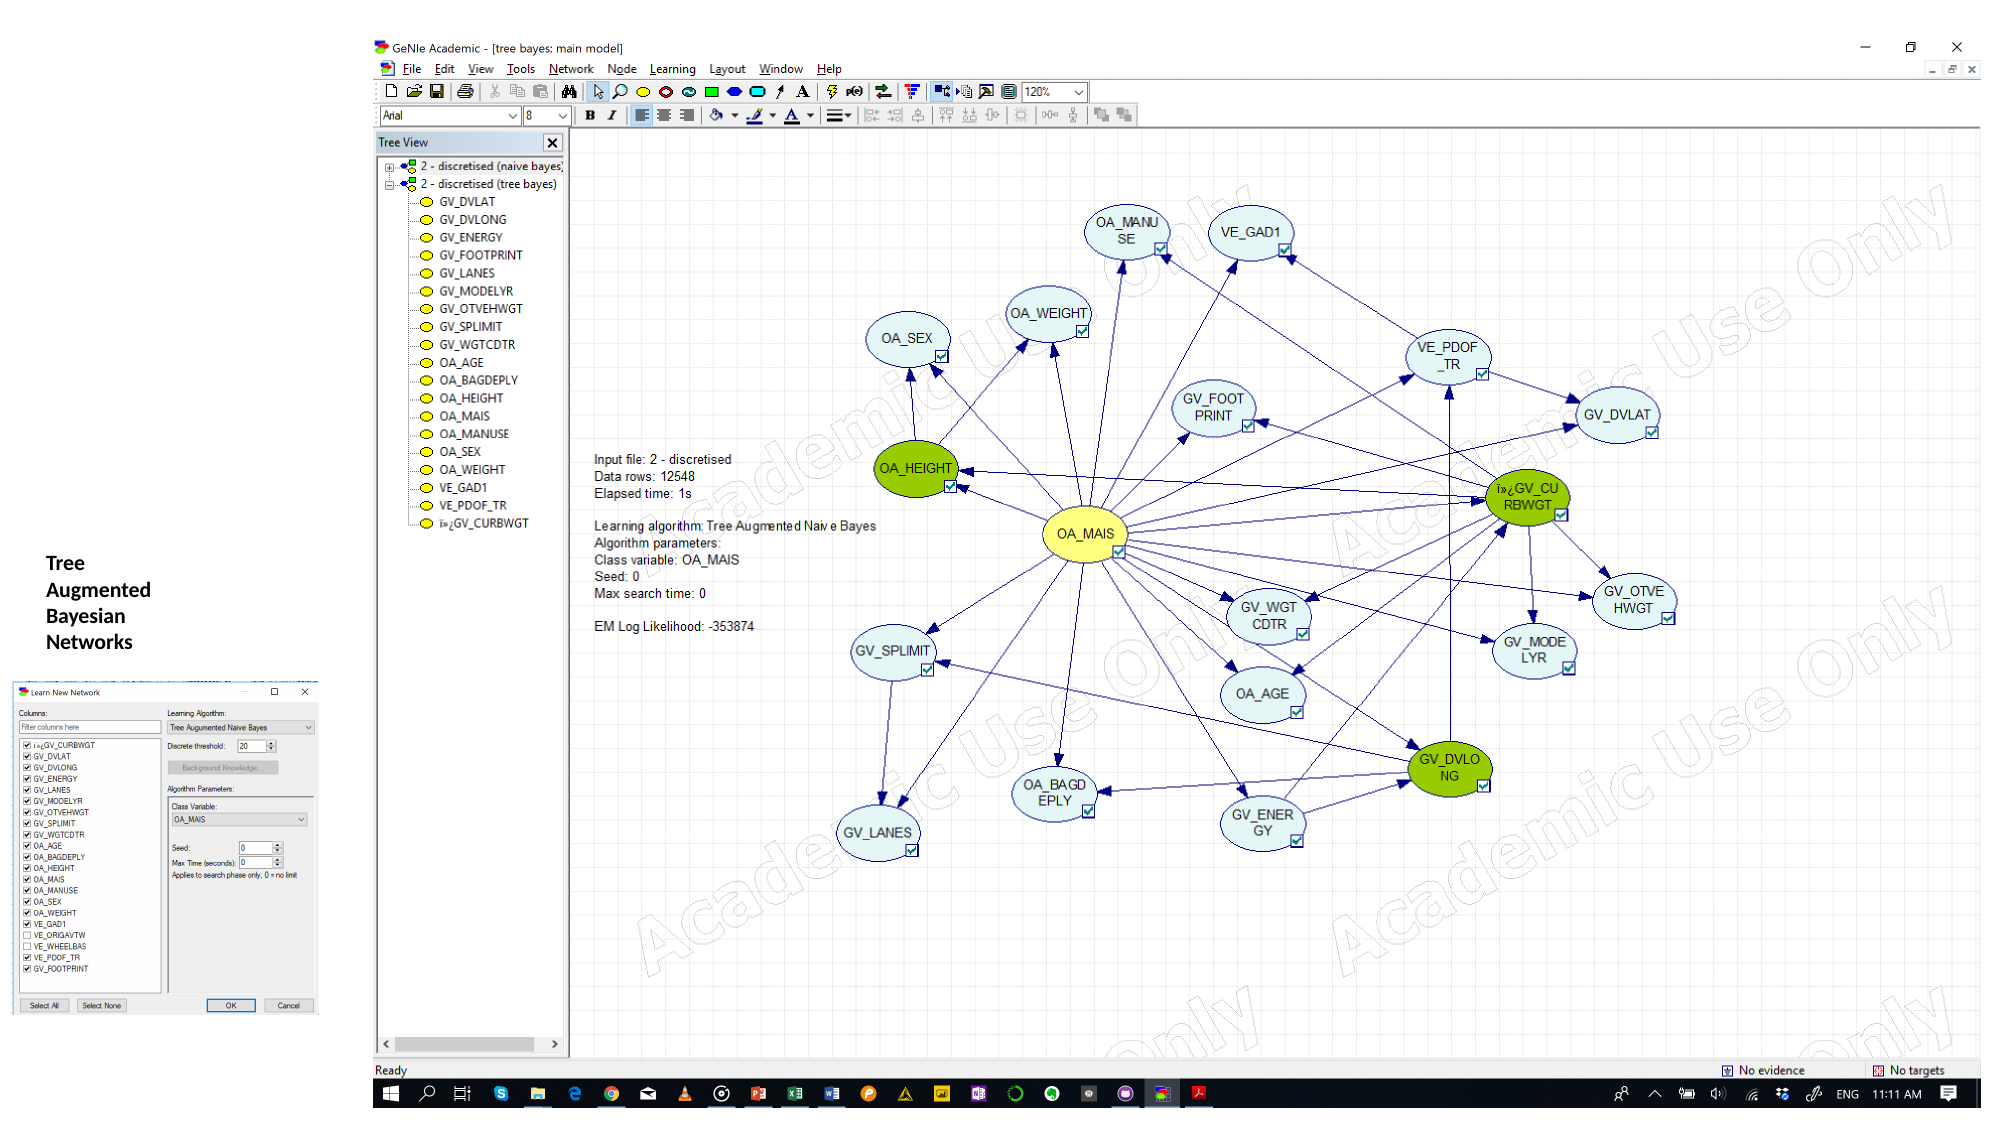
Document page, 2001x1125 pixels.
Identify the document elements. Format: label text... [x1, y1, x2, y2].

picture [10, 681, 319, 1015]
text_box Tree Augmented Bayesian Networks [31, 541, 181, 662]
picture [373, 36, 1981, 1108]
